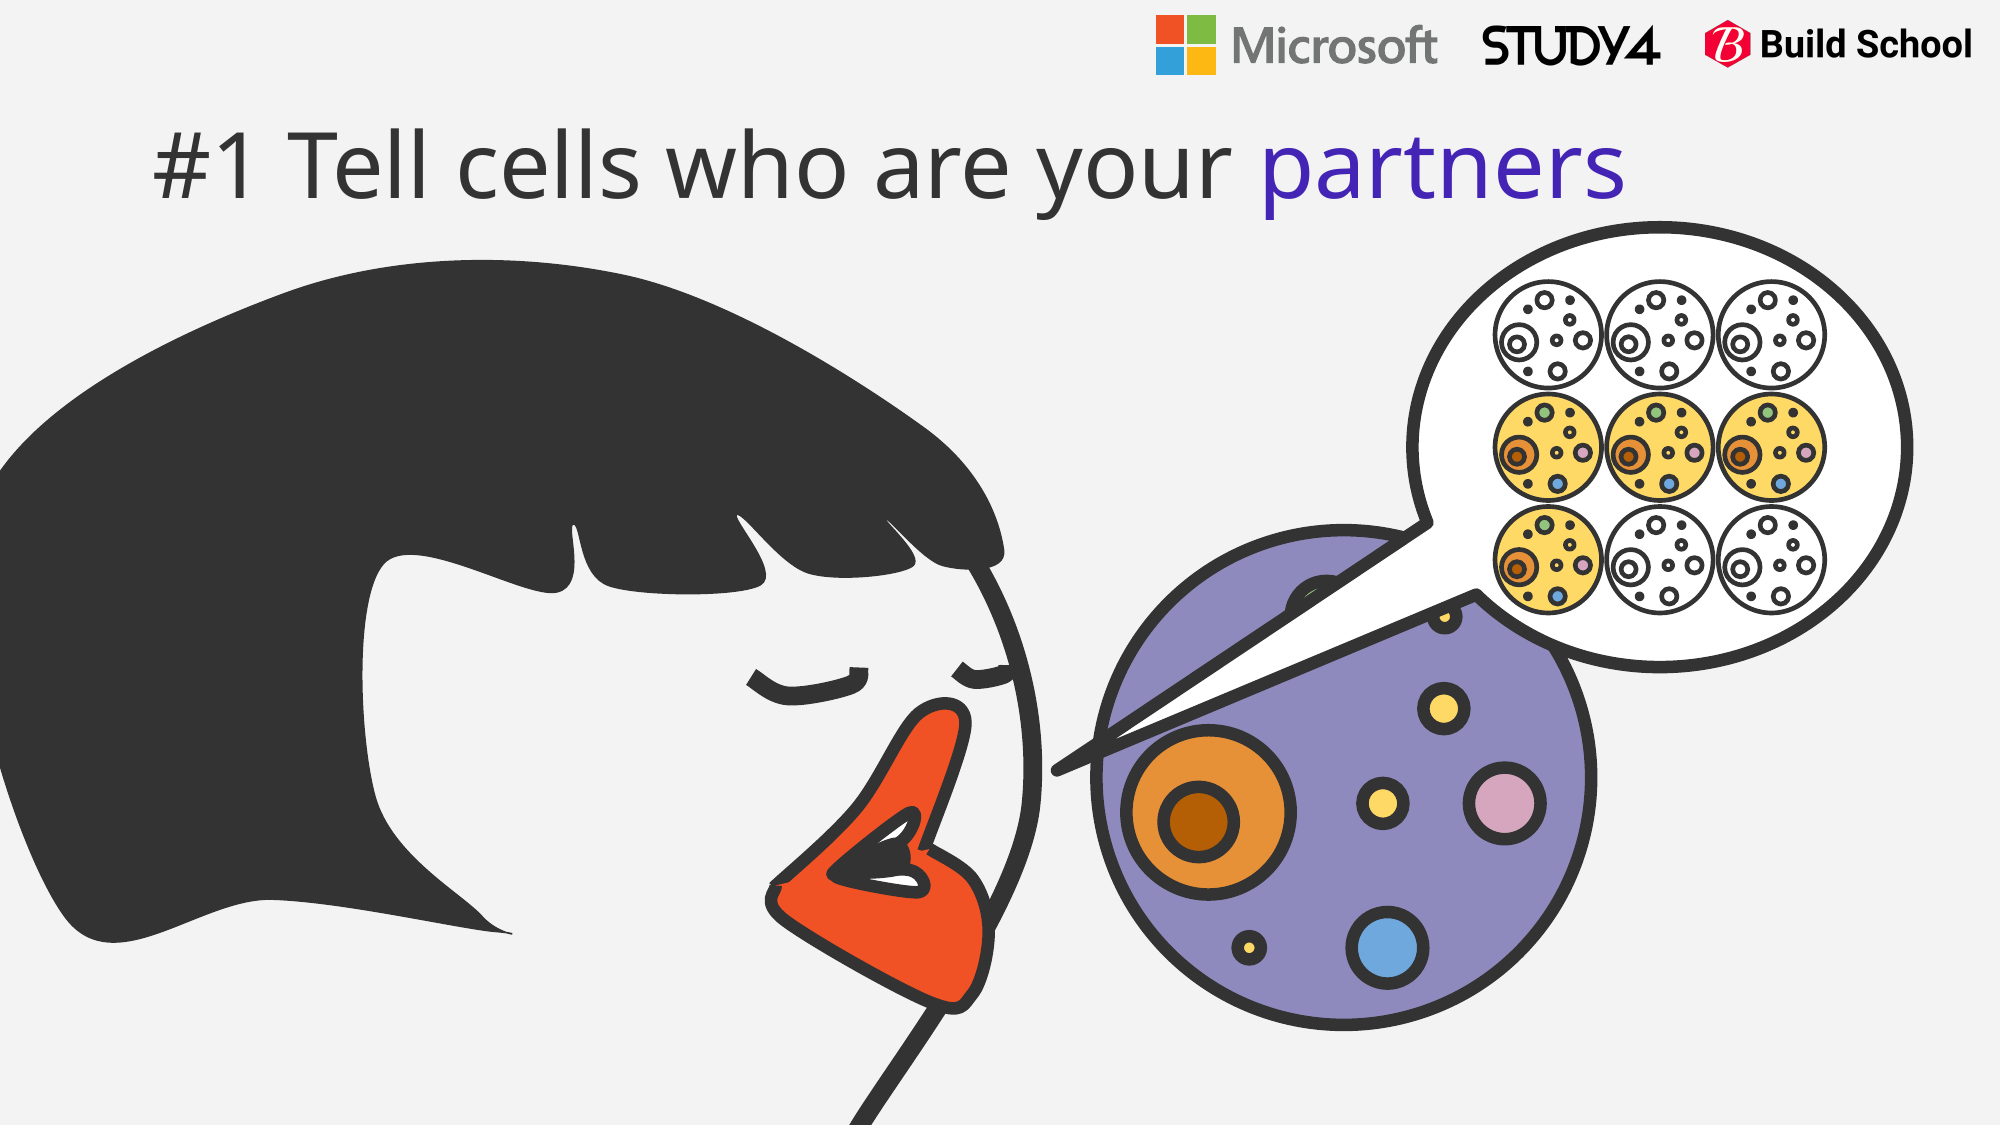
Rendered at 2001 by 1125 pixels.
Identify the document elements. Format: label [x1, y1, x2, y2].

title [137, 59, 1863, 278]
text_box [0, 170, 1908, 1125]
picture [1466, 7, 1677, 59]
picture [1705, 15, 1973, 76]
